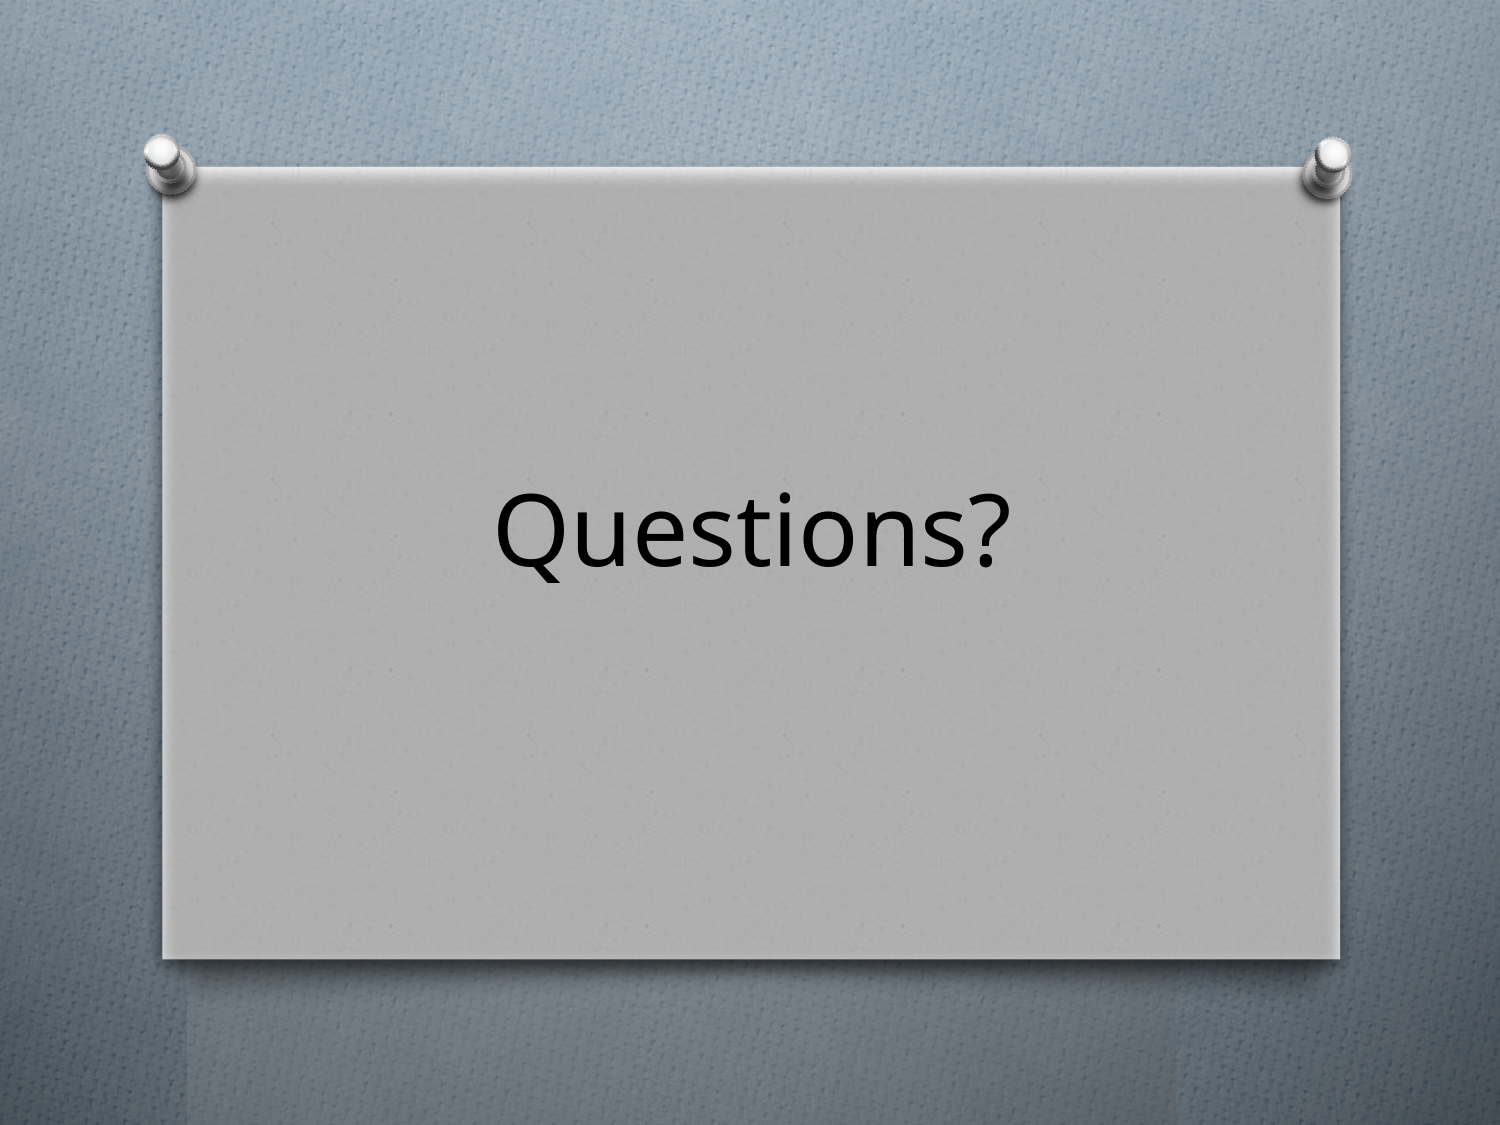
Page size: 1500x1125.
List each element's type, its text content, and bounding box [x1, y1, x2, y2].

picture [1274, 109, 1396, 230]
picture [112, 100, 235, 224]
title Questions? [283, 294, 1223, 595]
